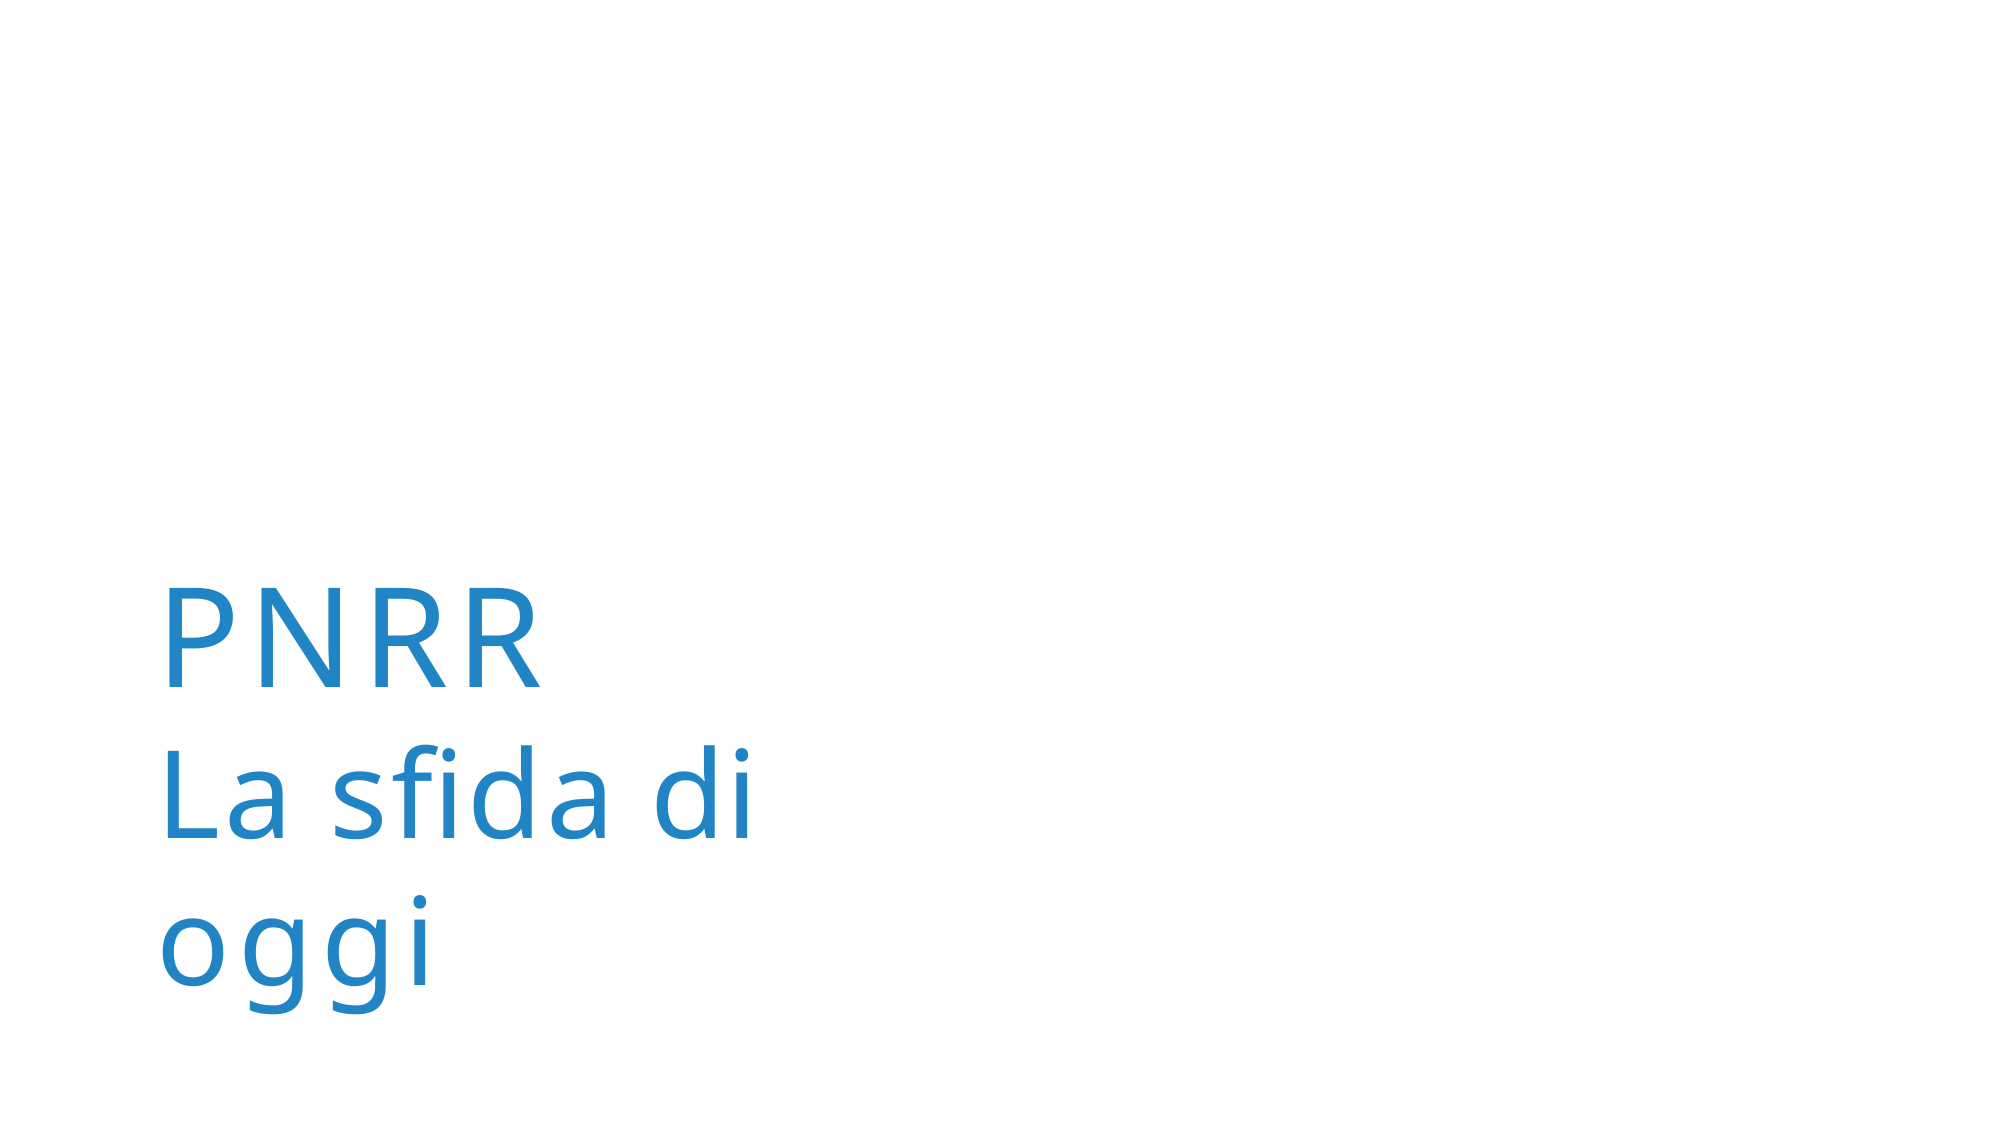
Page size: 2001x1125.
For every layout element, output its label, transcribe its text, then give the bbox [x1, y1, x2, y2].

title PNRR La sﬁda di oggi [153, 546, 1038, 1010]
